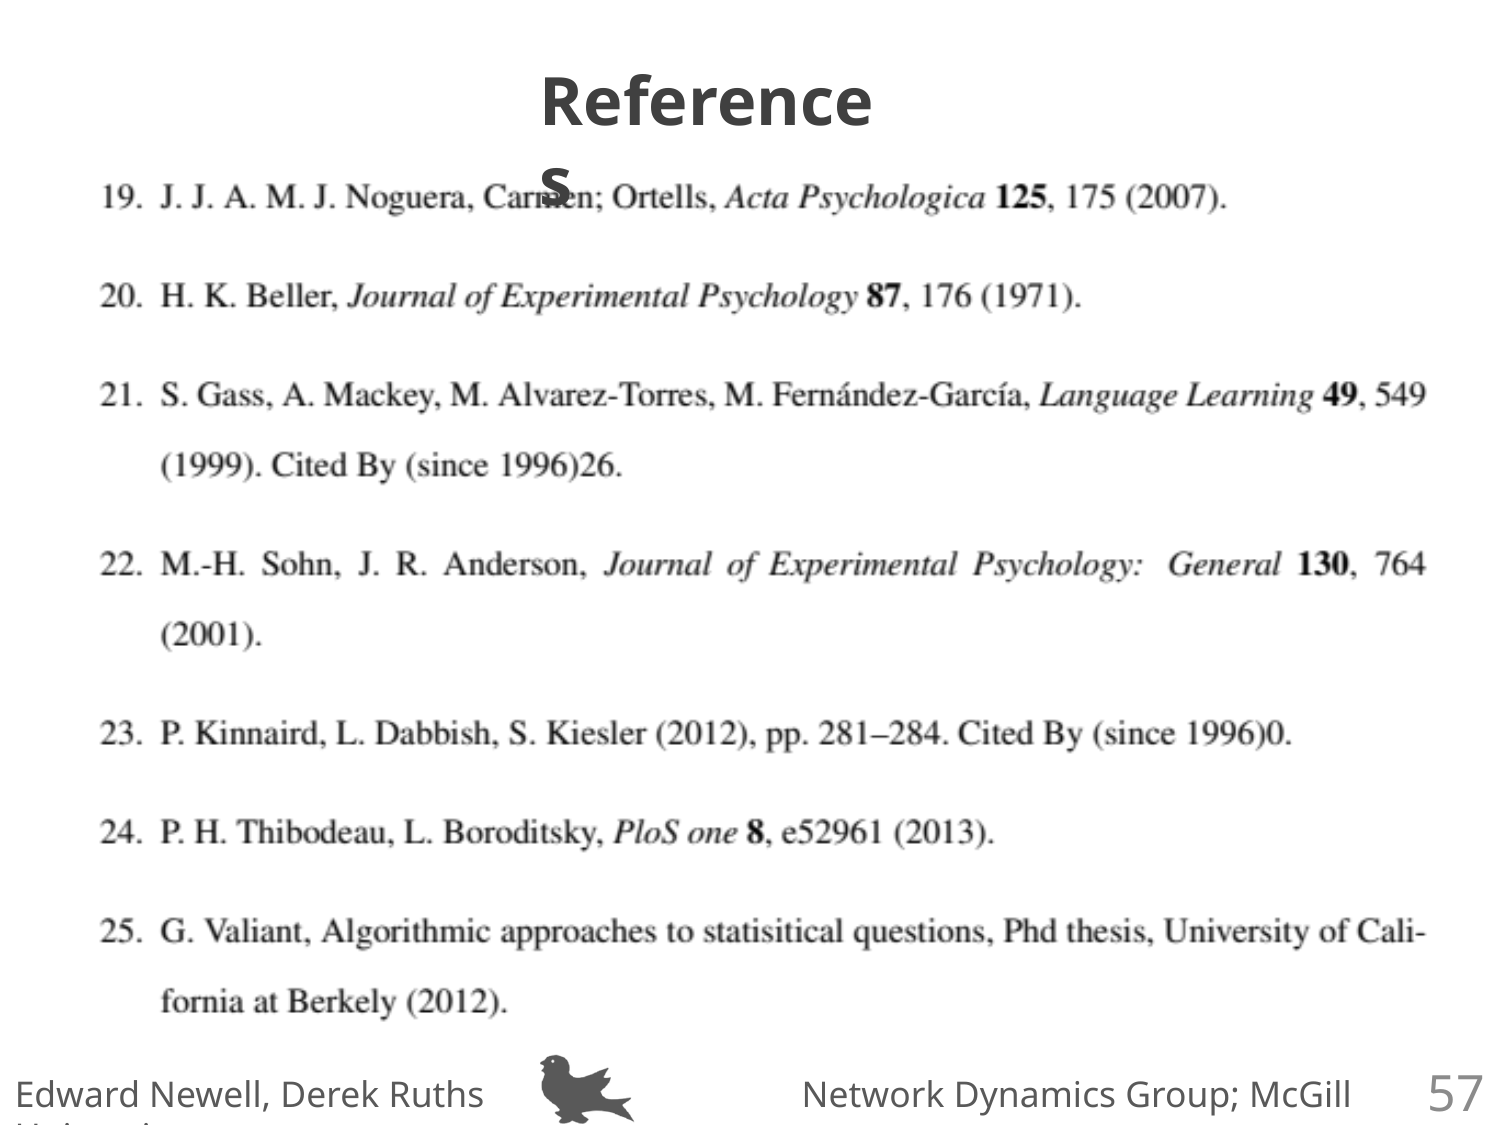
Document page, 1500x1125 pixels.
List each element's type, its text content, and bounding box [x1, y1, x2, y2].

text_box hpu output [532, 1050, 643, 1125]
picture [61, 146, 1467, 1042]
text_box References [525, 51, 922, 145]
slide_number 56 [1389, 1065, 1500, 1125]
